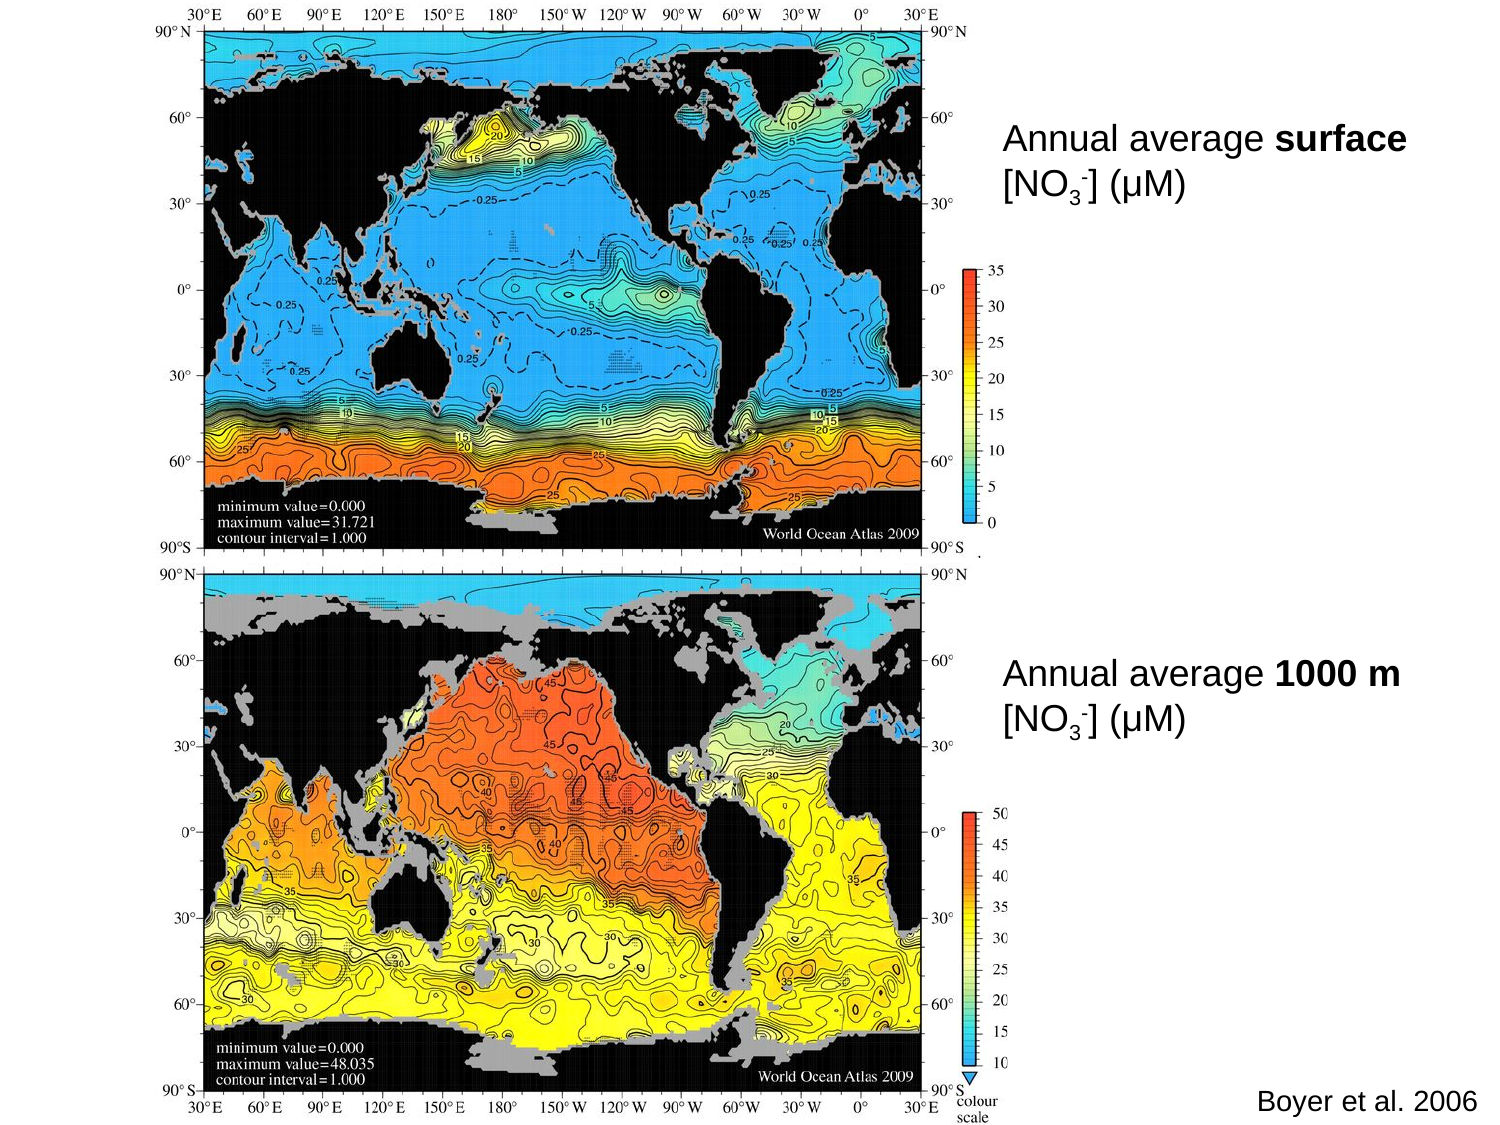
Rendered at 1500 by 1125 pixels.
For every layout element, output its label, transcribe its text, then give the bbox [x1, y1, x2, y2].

text_box Boyer et al. 2006 [1013, 1074, 1500, 1125]
text_box Annual average 1000 m [NO3-] (μM) [1013, 641, 1429, 753]
text_box Annual average surface [NO3-] (μM) [1013, 106, 1429, 217]
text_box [155, 0, 1008, 1125]
